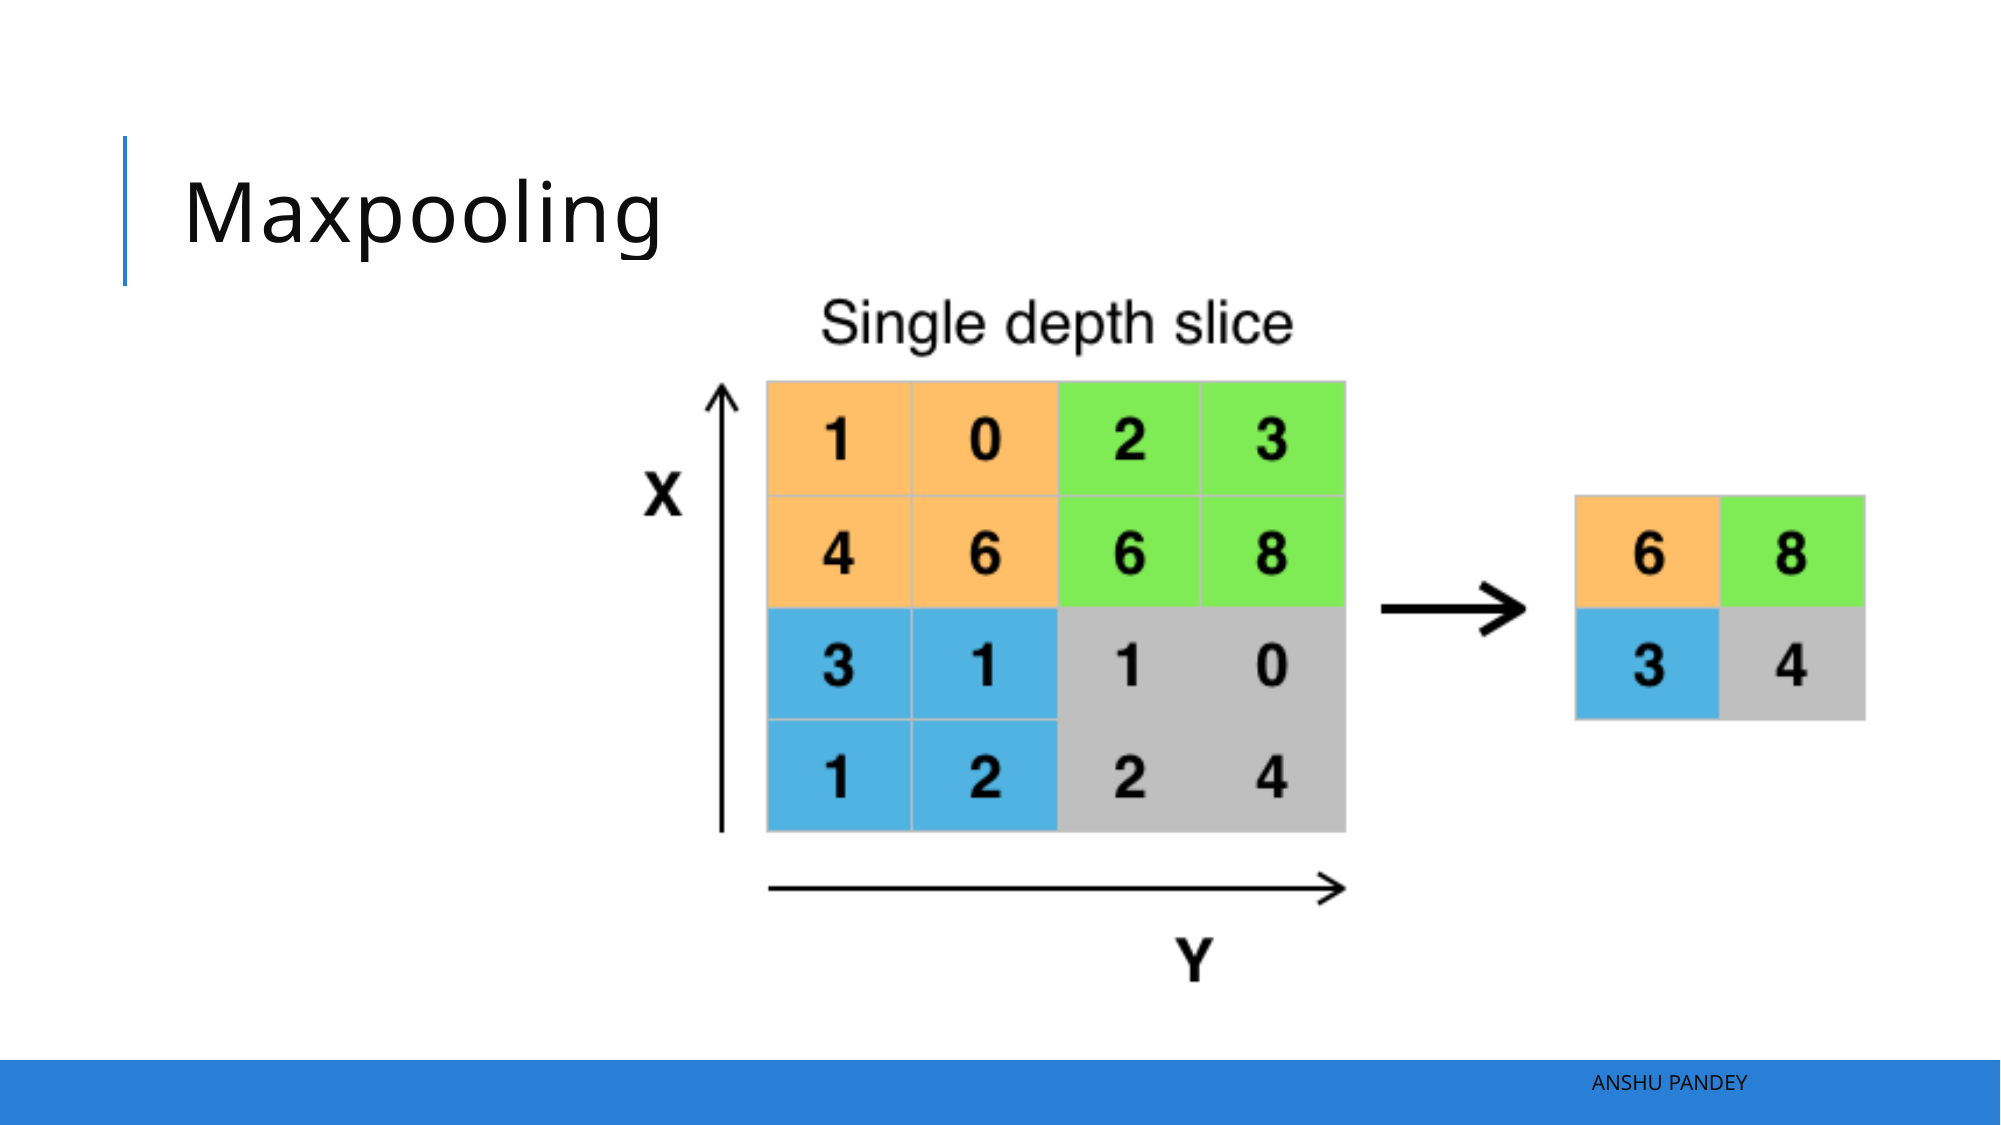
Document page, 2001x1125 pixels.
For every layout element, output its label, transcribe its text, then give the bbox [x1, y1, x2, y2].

title Maxpooling [168, 96, 1763, 342]
footer Anshu Pandey [794, 1061, 1763, 1107]
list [606, 260, 1934, 1030]
